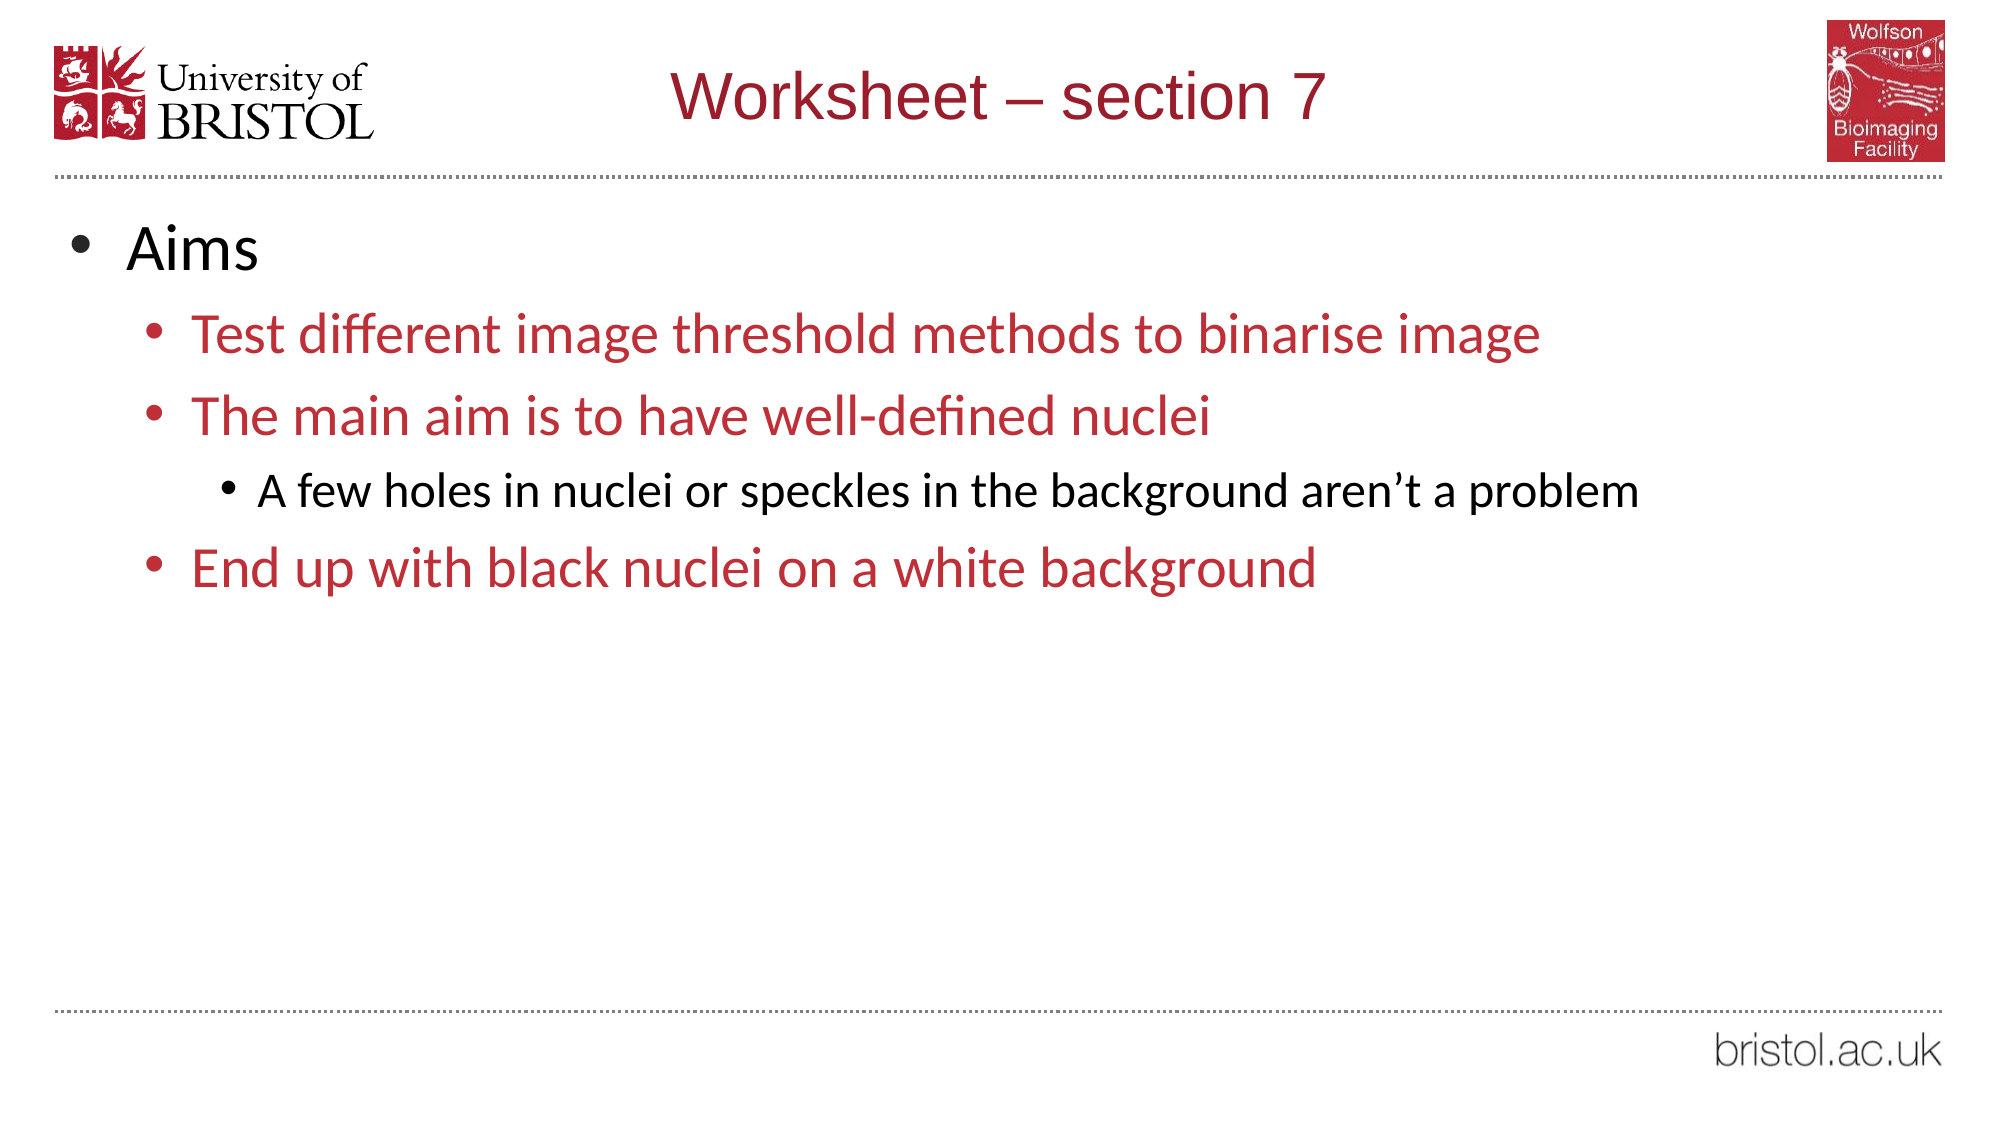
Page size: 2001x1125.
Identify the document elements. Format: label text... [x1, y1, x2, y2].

picture [1827, 20, 1945, 162]
picture [54, 46, 374, 140]
title Worksheet – section 7 [396, 41, 1604, 140]
list Aims Test different image threshold methods to binarise image The main aim is to have well-defined nuclei A few holes in nuclei or speckles in the background aren’t a problem End up with black nuclei on a white background [55, 196, 1945, 1005]
picture [1700, 1023, 1945, 1080]
